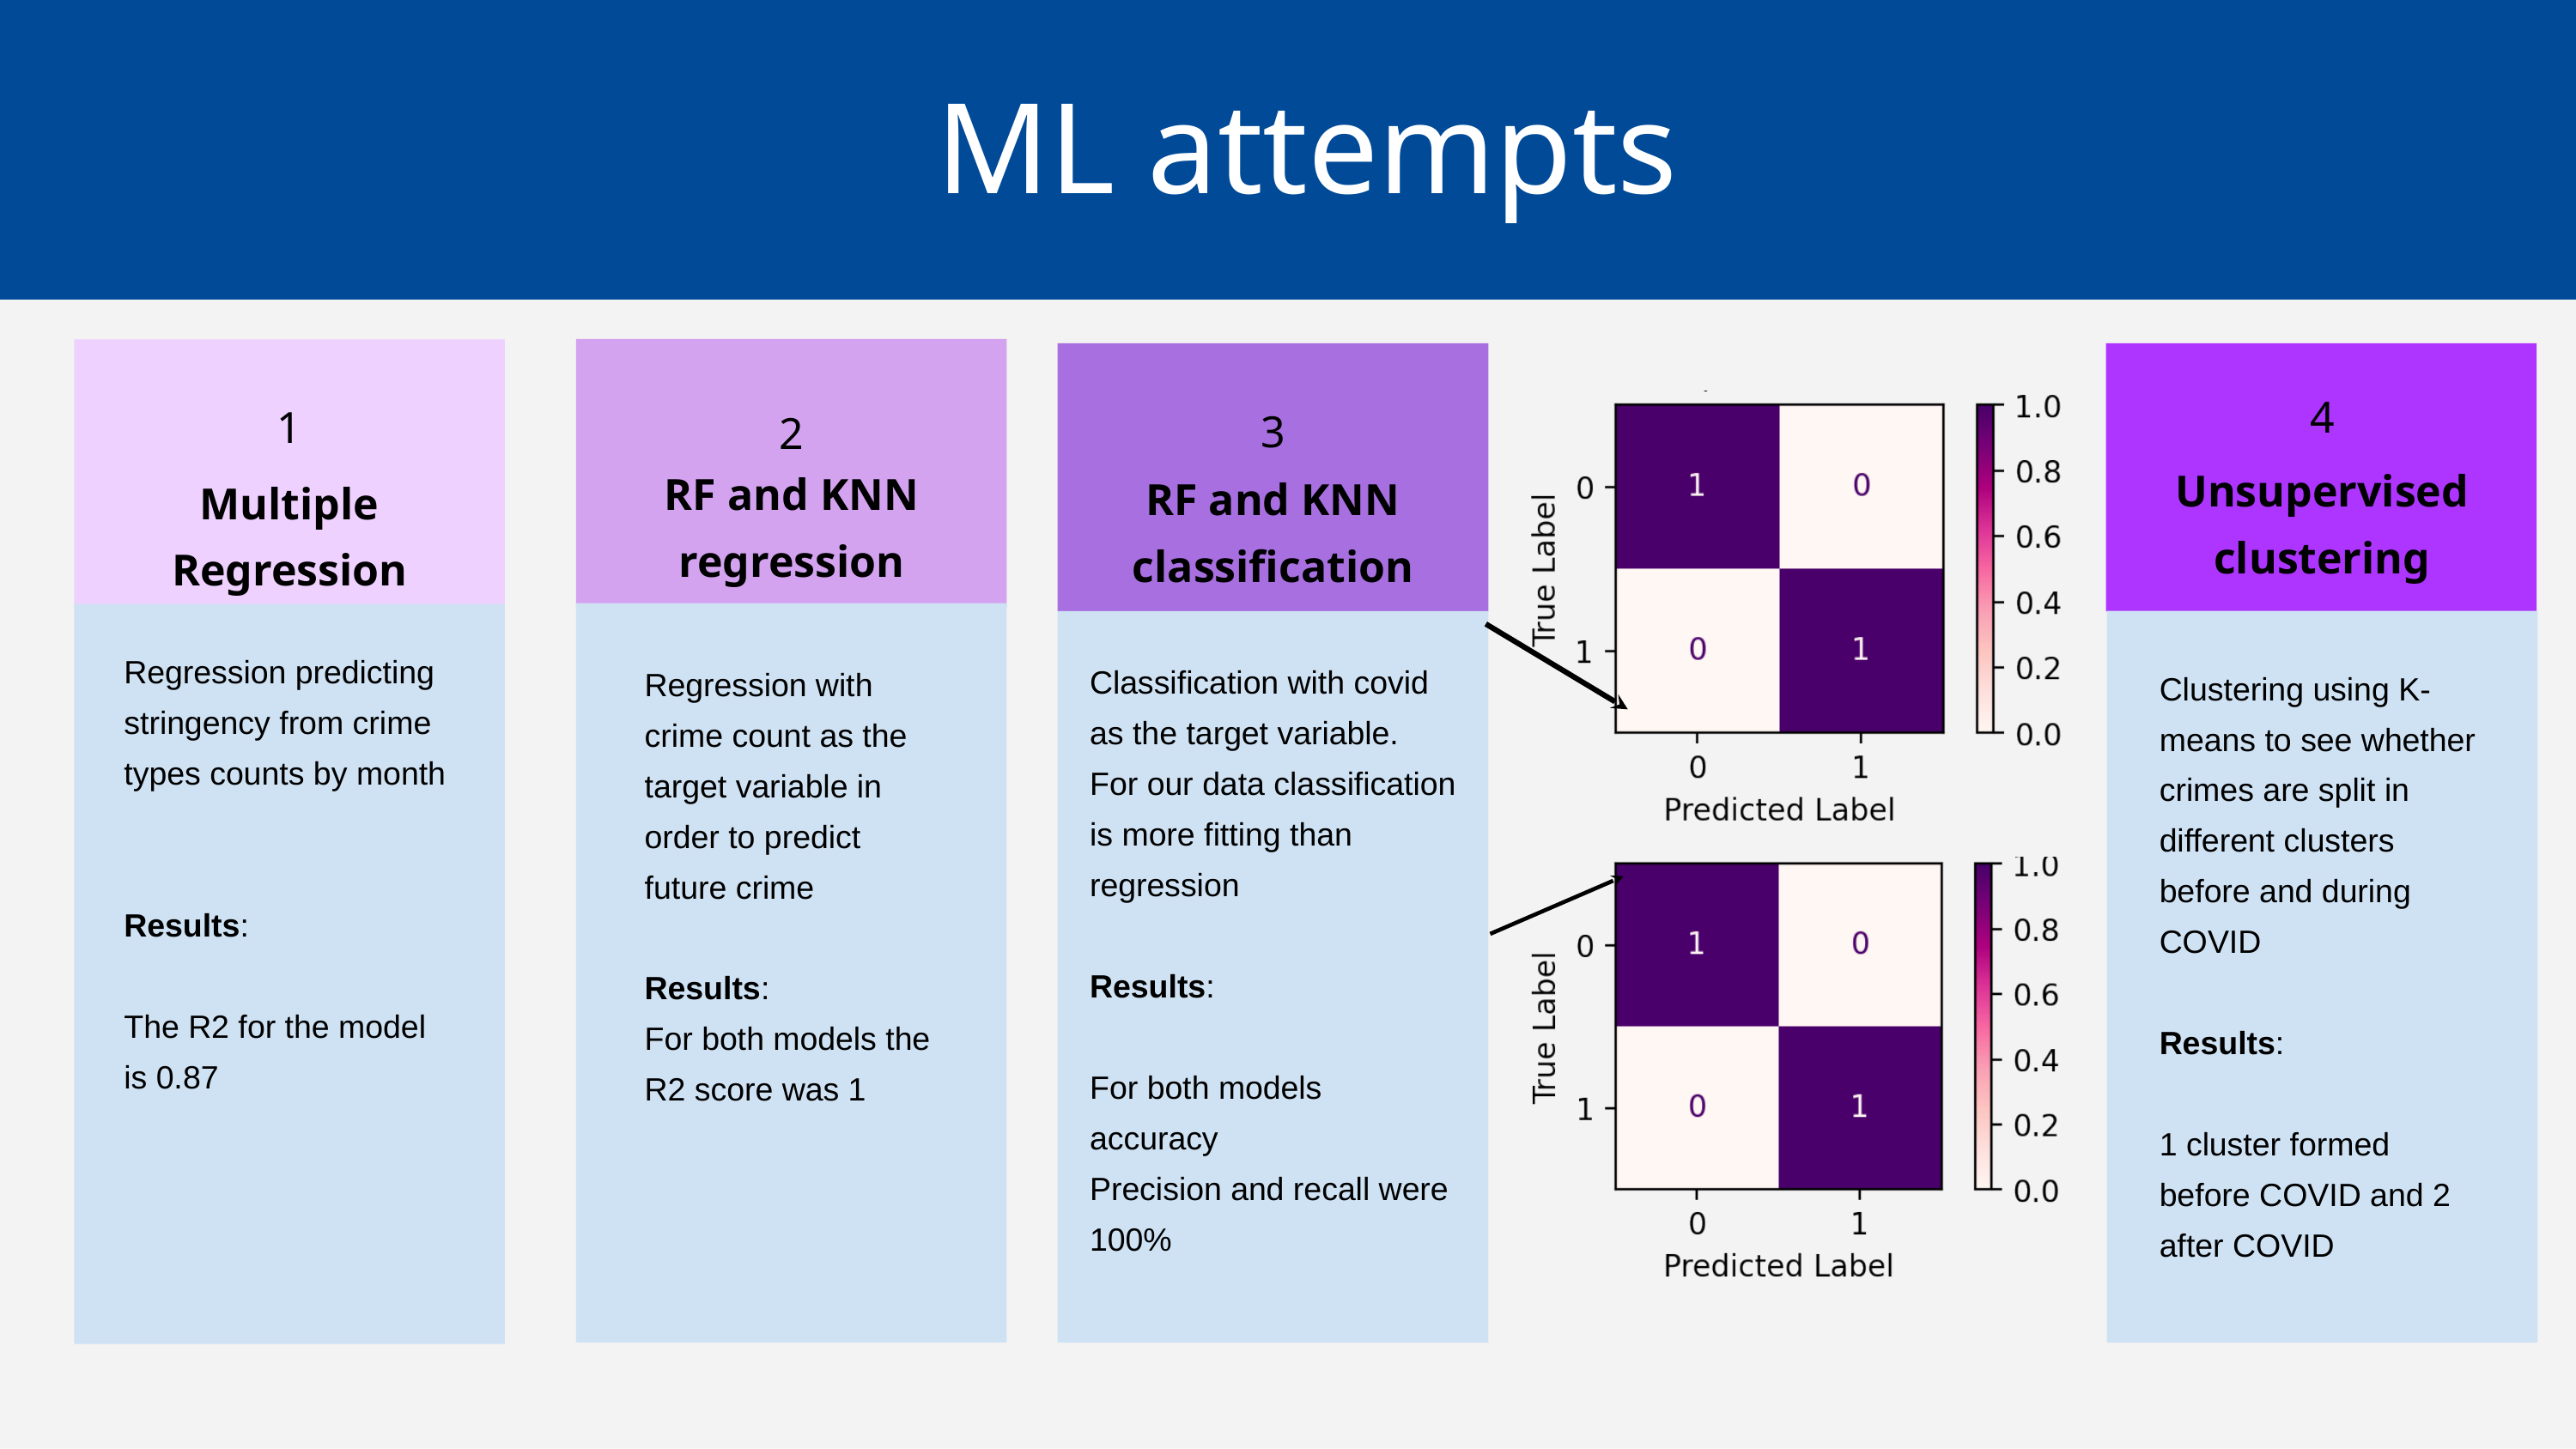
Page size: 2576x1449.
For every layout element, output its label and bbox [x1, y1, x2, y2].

text_box [0, 0, 2576, 300]
text_box [2106, 610, 2538, 1343]
text_box [575, 603, 1007, 1343]
text_box [1057, 343, 1489, 610]
text_box [1490, 876, 1624, 935]
picture [1473, 391, 2126, 849]
text_box [1485, 623, 1628, 710]
text_box [74, 339, 506, 603]
text_box [575, 338, 1007, 602]
text_box [74, 603, 506, 1344]
text_box [2105, 343, 2537, 610]
text_box [1057, 610, 1489, 1343]
picture [1481, 856, 2106, 1306]
